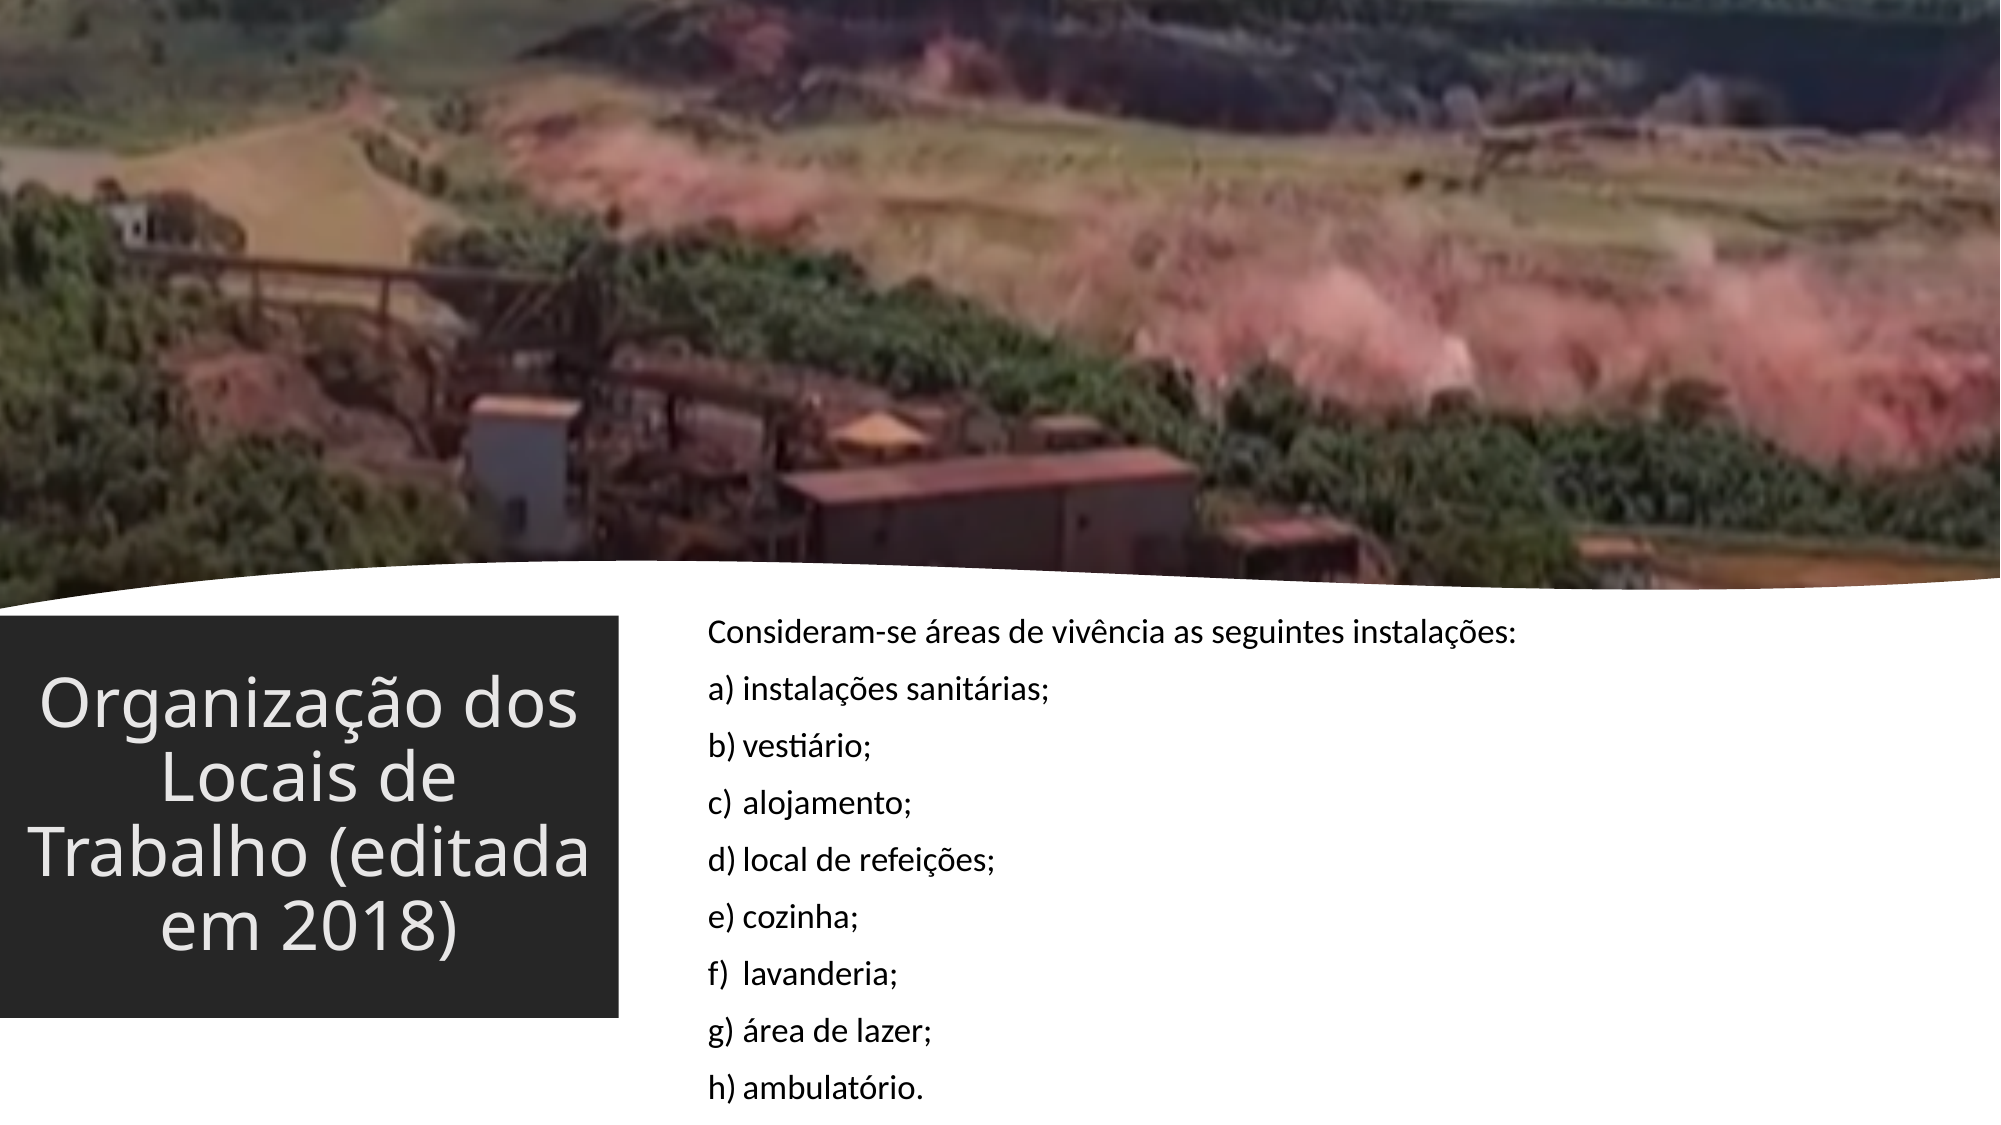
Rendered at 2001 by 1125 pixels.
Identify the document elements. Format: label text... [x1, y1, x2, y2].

list Consideram-se áreas de vivência as seguintes instalações: instalações sanitárias; vestiário; alojamento; local de refeições; cozinha; lavanderia; área de lazer; ambulatório. [692, 609, 1921, 1115]
text_box Organização dos Locais de Trabalho (editada em 2018) [0, 615, 619, 1018]
picture [0, 0, 2000, 609]
